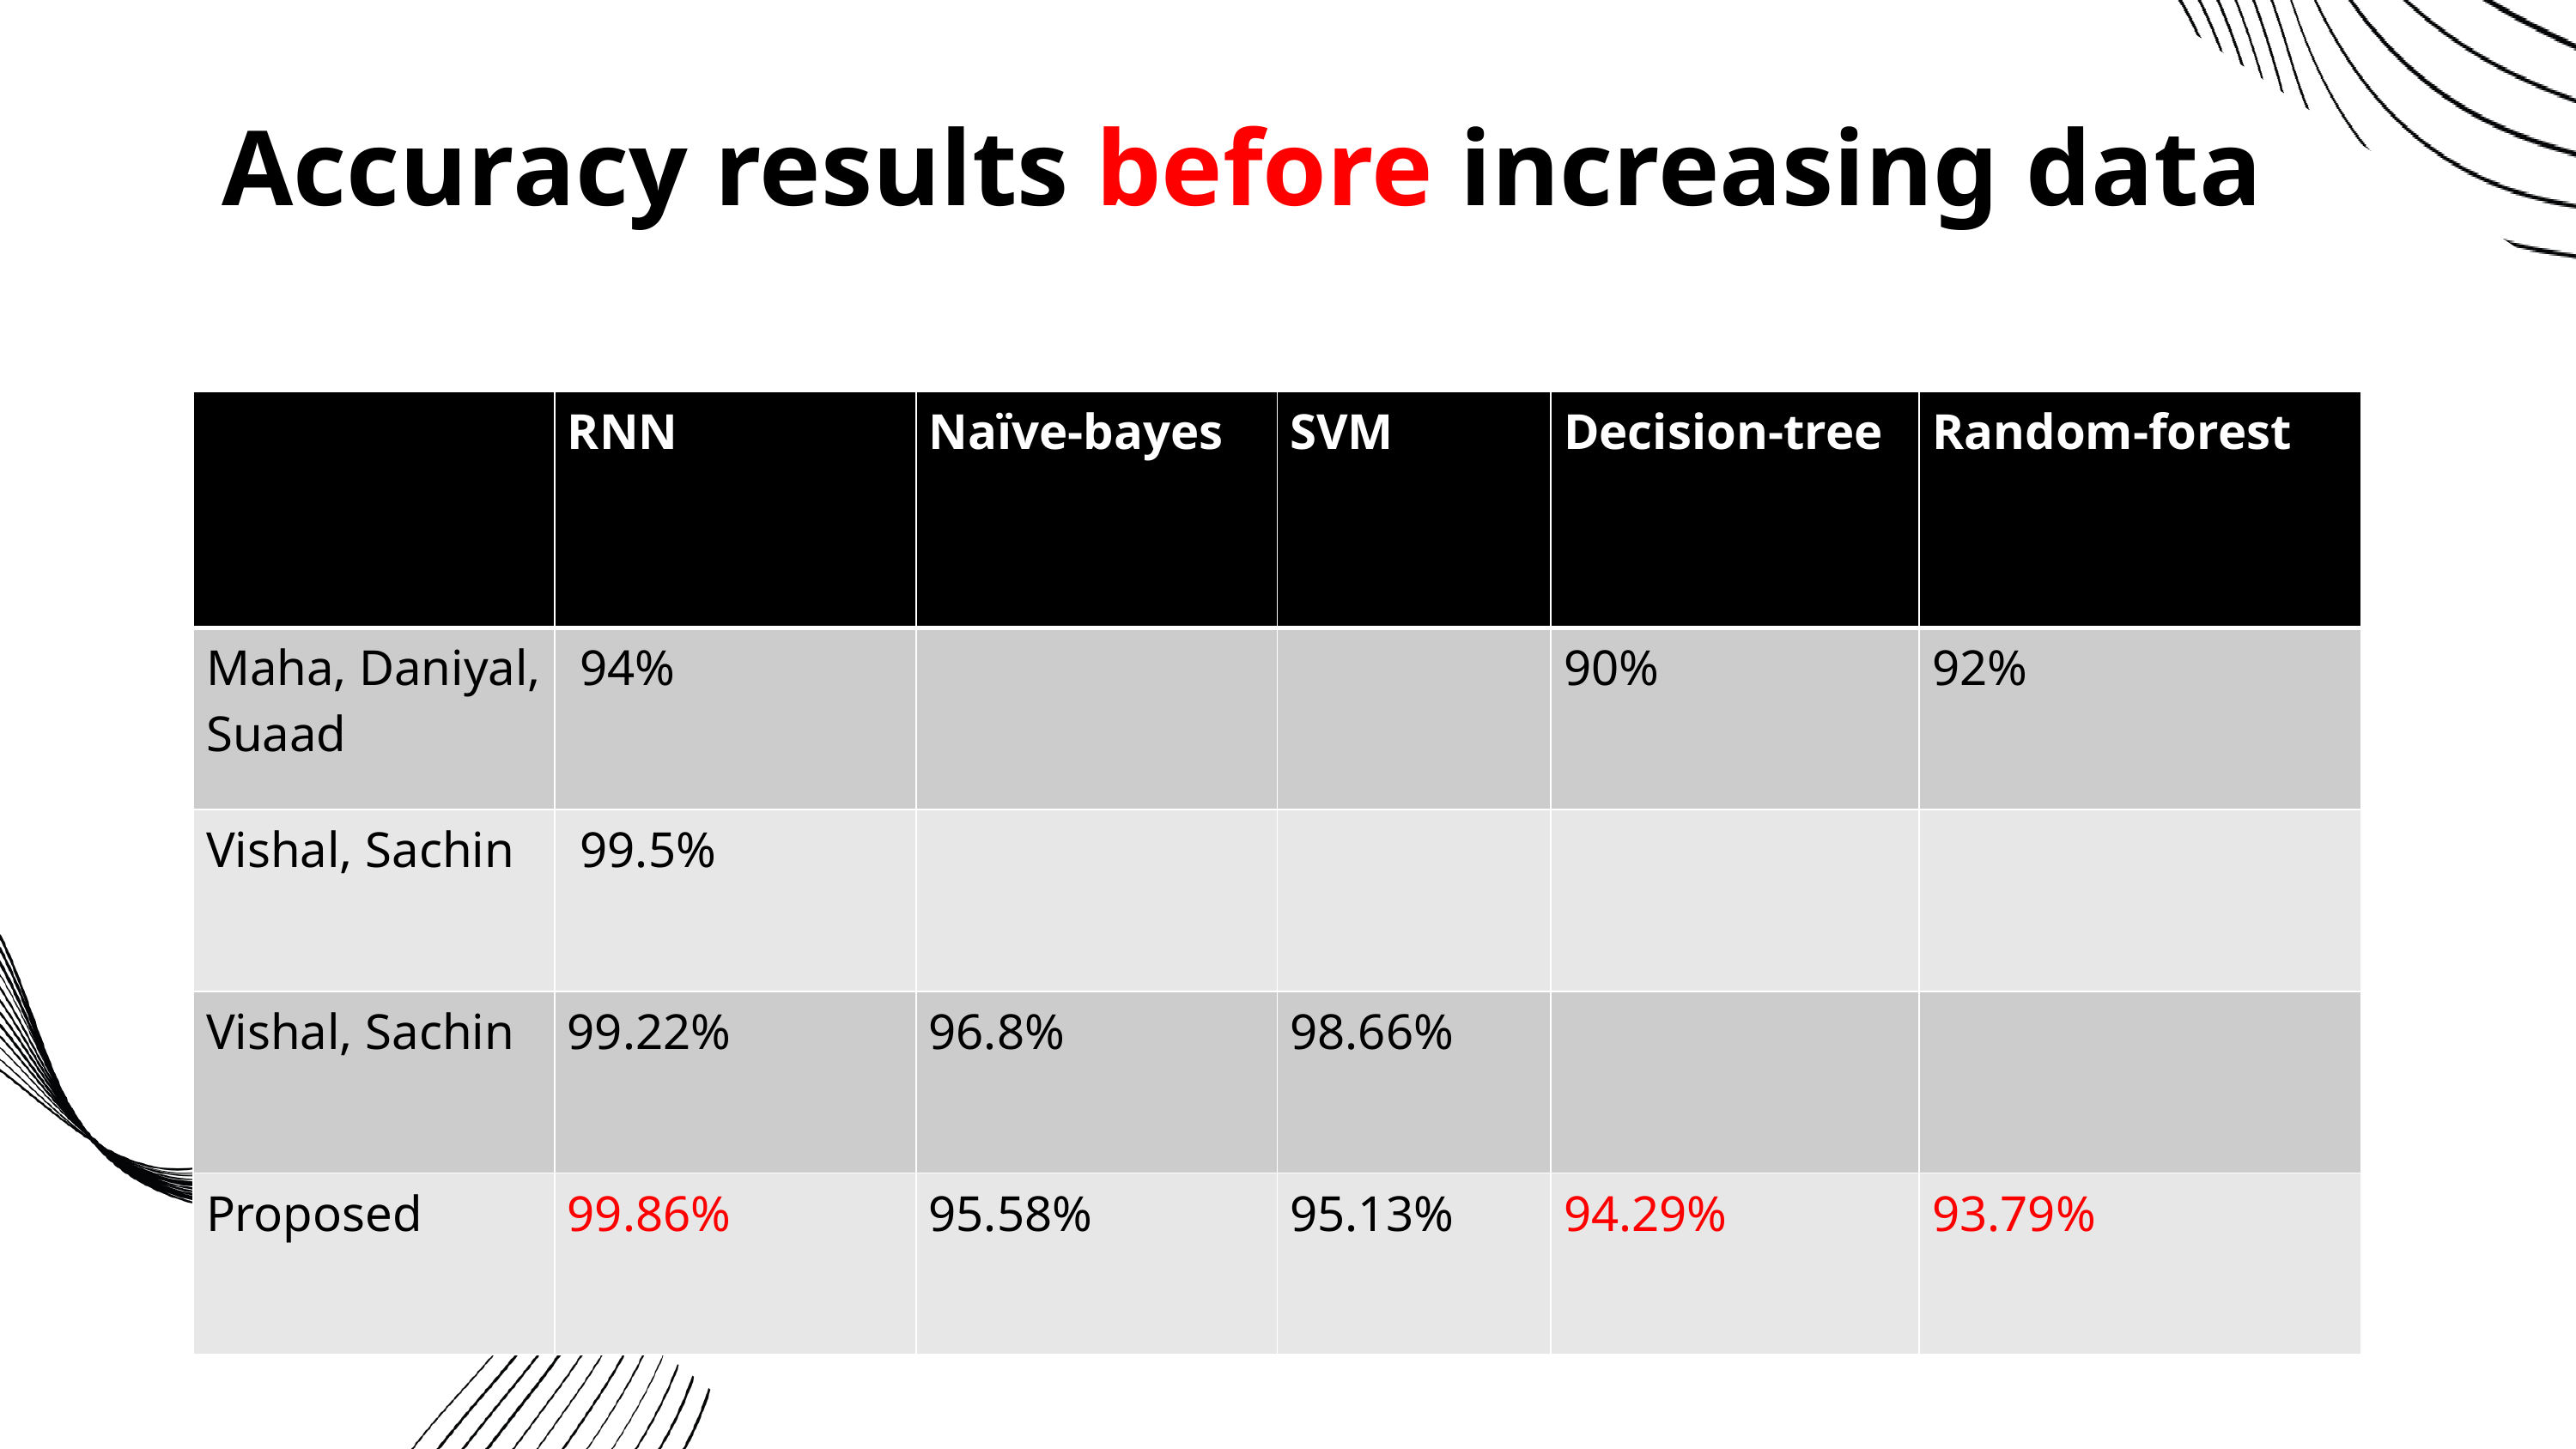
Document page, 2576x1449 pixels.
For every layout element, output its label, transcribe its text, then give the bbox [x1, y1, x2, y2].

table_cell 90% [1552, 630, 1918, 809]
table_cell 99.5% [556, 810, 915, 991]
table_cell Proposed [194, 1173, 554, 1354]
table_cell 94.29% [1552, 1173, 1918, 1354]
table_cell Vishal, Sachin [194, 992, 554, 1173]
table_cell 94% [556, 630, 915, 809]
table_cell 99.22% [556, 992, 915, 1173]
table_cell 92% [1920, 630, 2360, 809]
table_header RNN [556, 392, 915, 626]
table_cell [1552, 810, 1918, 991]
table_cell 98.66% [1278, 992, 1550, 1173]
table_cell [1552, 992, 1918, 1173]
text_box [0, 841, 725, 1449]
table_header [194, 392, 554, 626]
table_cell [1920, 992, 2360, 1173]
table_header Random-forest [1920, 392, 2360, 626]
table_header SVM [1278, 392, 1550, 626]
table_cell 96.8% [917, 992, 1277, 1173]
table_cell 93.79% [1920, 1173, 2360, 1354]
table_cell [1920, 810, 2360, 991]
text_box [2143, 0, 2576, 288]
table_cell [1278, 630, 1550, 809]
table_cell [917, 810, 1277, 991]
table_cell Vishal, Sachin [194, 810, 554, 991]
table_cell [917, 630, 1277, 809]
table_header Naïve-bayes [917, 392, 1277, 626]
table_cell [1278, 810, 1550, 991]
table_cell 99.86% [556, 1173, 915, 1354]
table_cell 95.58% [917, 1173, 1277, 1354]
table_cell Maha, Daniyal, Suaad [194, 630, 554, 809]
table_cell 95.13% [1278, 1173, 1550, 1354]
text_box Accuracy results before increasing data [0, 93, 2483, 227]
table_header Decision-tree [1552, 392, 1918, 626]
